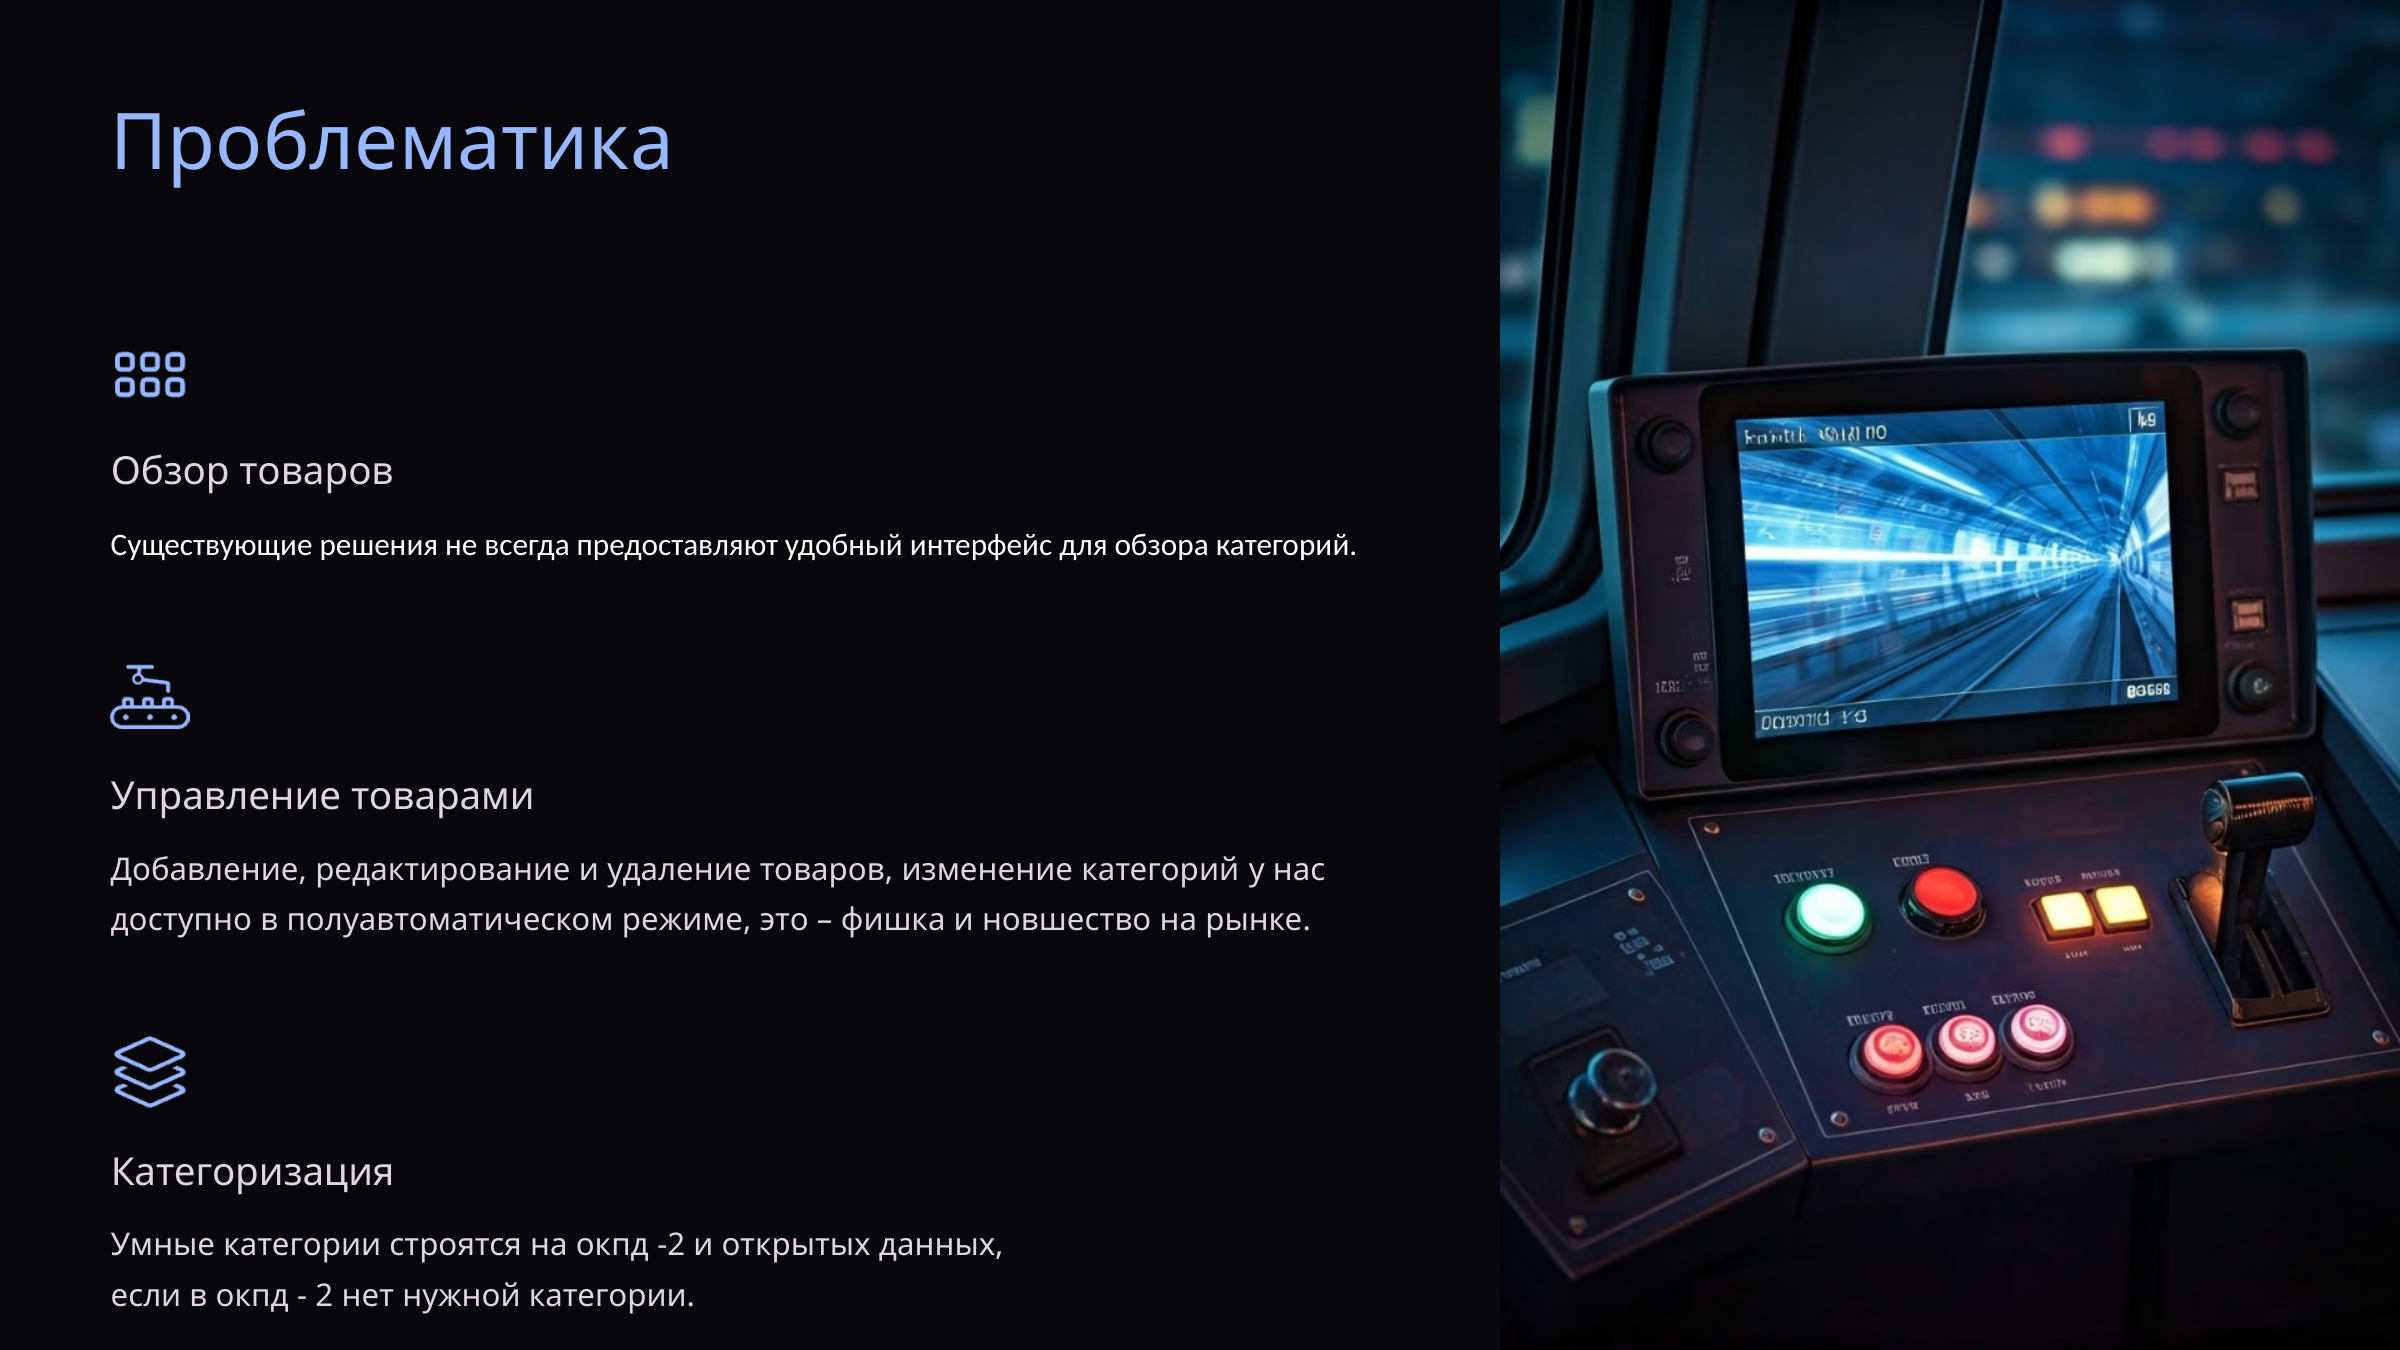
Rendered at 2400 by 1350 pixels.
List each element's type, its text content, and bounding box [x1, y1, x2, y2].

text_box Существующие решения не всегда предоставляют удобный интерфейс для обзора категорий. [110, 511, 1390, 563]
text_box Управление товарами [110, 768, 543, 818]
text_box Добавление, редактирование и удаление товаров, изменение категорий у нас доступно в полуавтоматическом режиме, это – фишка и новшество на рынке. [110, 836, 1390, 938]
text_box Умные категории строятся на окпд -2 и открытых данных, если в окпд - 2 нет нужной категории. [110, 1212, 1390, 1263]
picture [110, 657, 190, 737]
text_box Категоризация [110, 1143, 507, 1194]
picture [1499, 0, 2400, 1350]
picture [110, 1032, 190, 1112]
picture [110, 332, 190, 412]
text_box Проблематика [110, 87, 1390, 286]
text_box Обзор товаров [110, 443, 507, 493]
